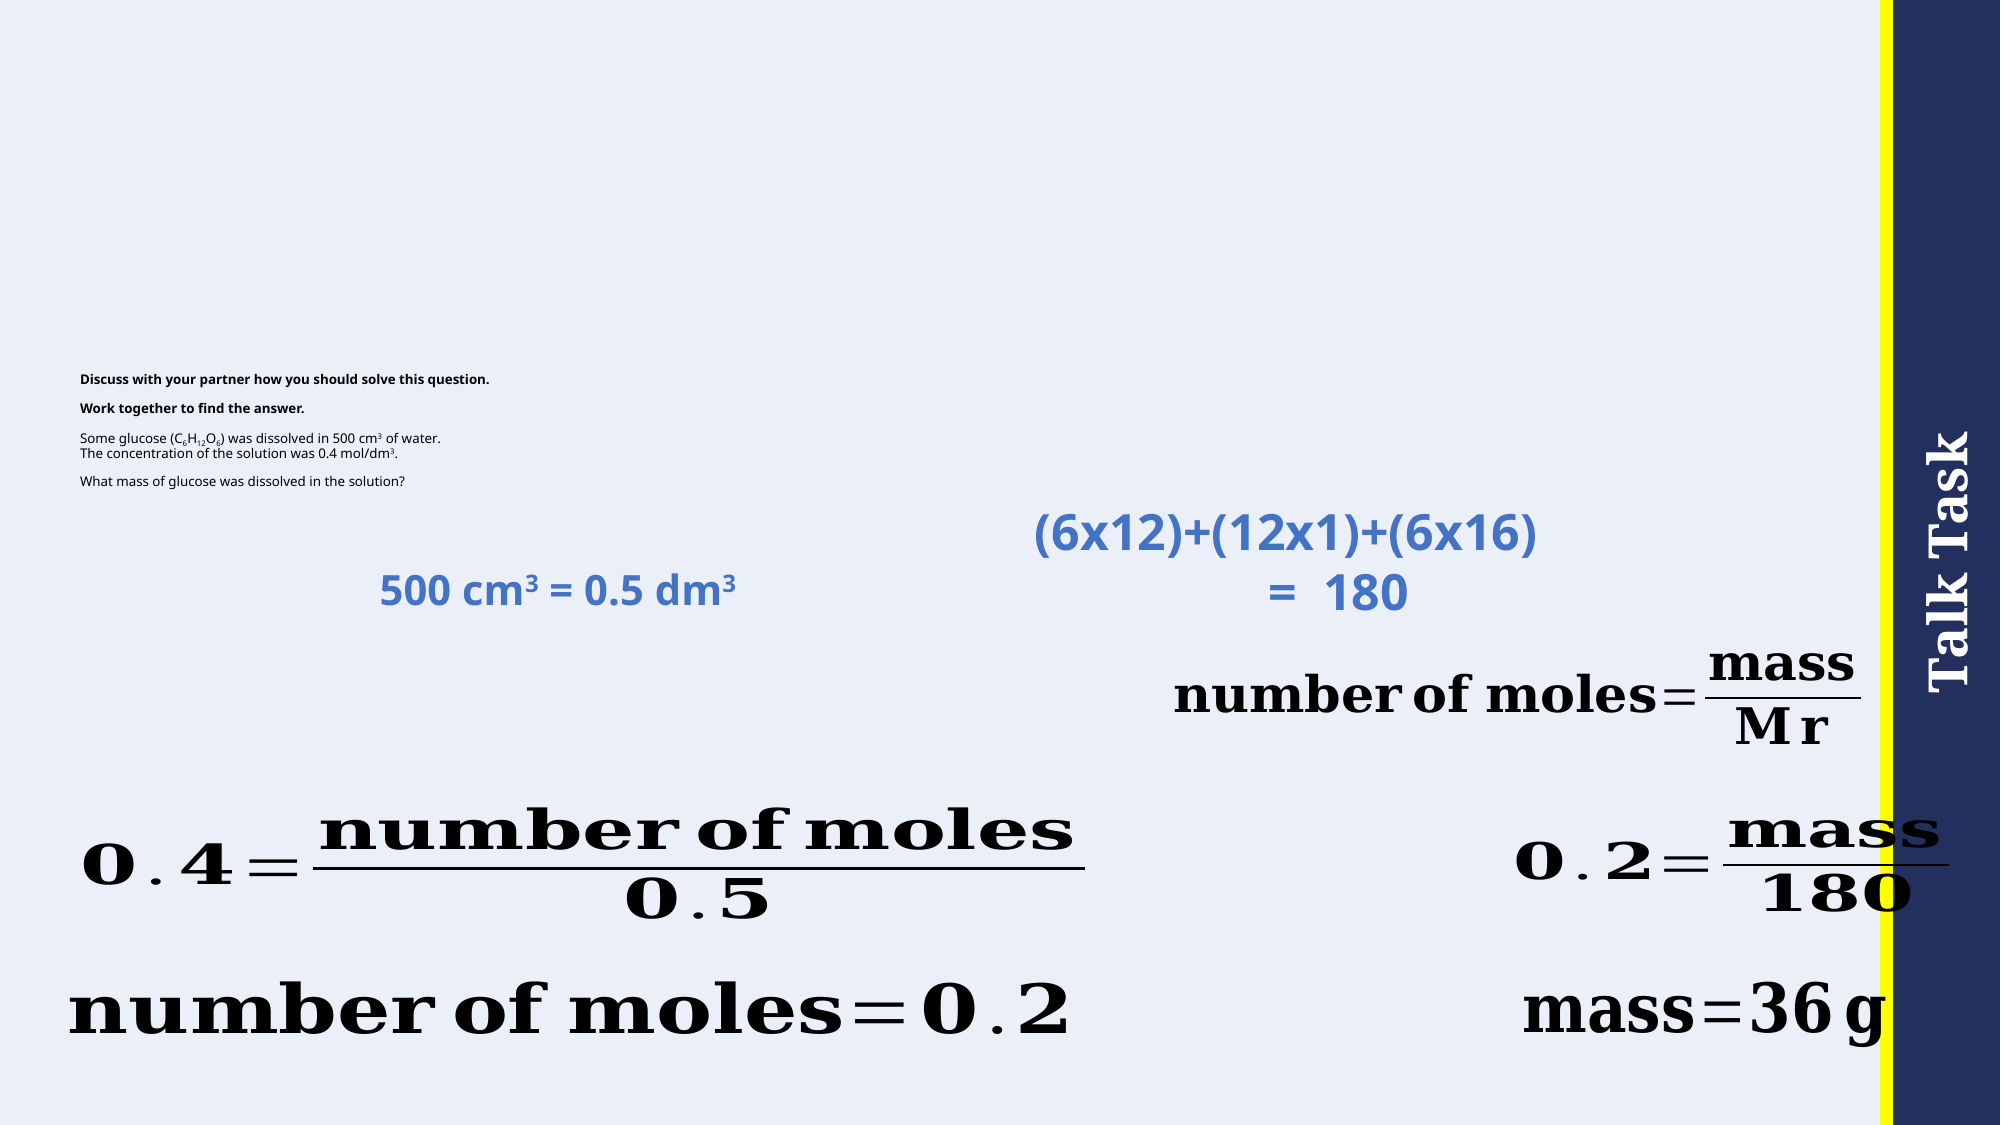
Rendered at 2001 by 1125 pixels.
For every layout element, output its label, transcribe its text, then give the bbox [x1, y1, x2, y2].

title Discuss with your partner how you should solve this question. Work together to find the answer. Some glucose (C6H12O6) was dissolved in 500 cm3 of water. The concentration of the solution was 0.4 mol/dm3. What mass of glucose was dissolved in the solution? [80, 371, 1823, 490]
